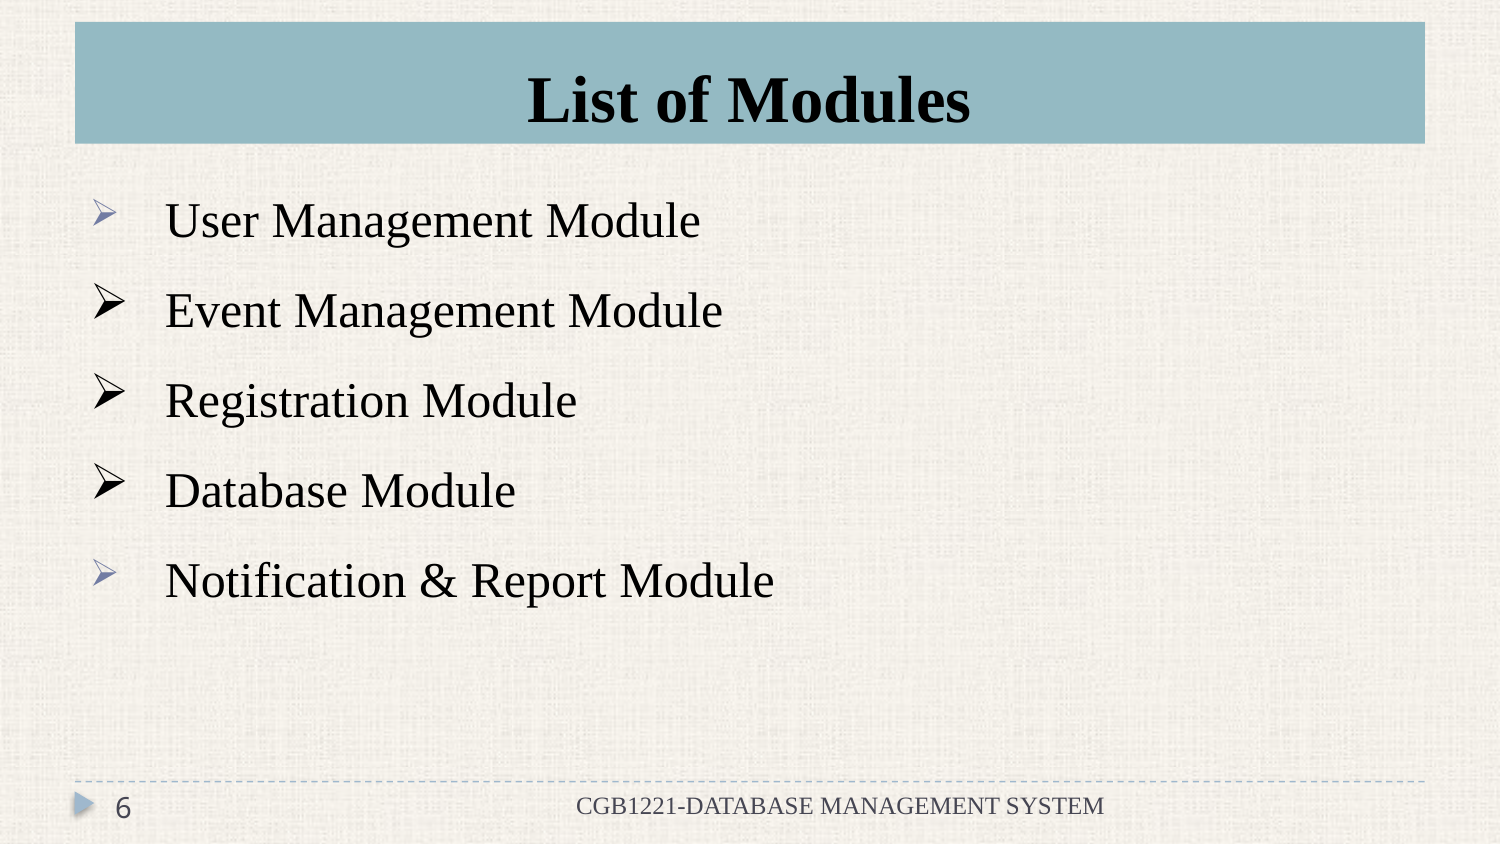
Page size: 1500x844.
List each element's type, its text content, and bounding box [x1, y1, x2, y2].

footer CGB1221-DATABASE MANAGEMENT SYSTEM [512, 782, 1175, 844]
list User Management Module Event Management Module Registration Module Database Module Notification & Report Module [75, 150, 1425, 758]
slide_number 6 [100, 782, 426, 827]
title List of Modules [75, 21, 1425, 144]
